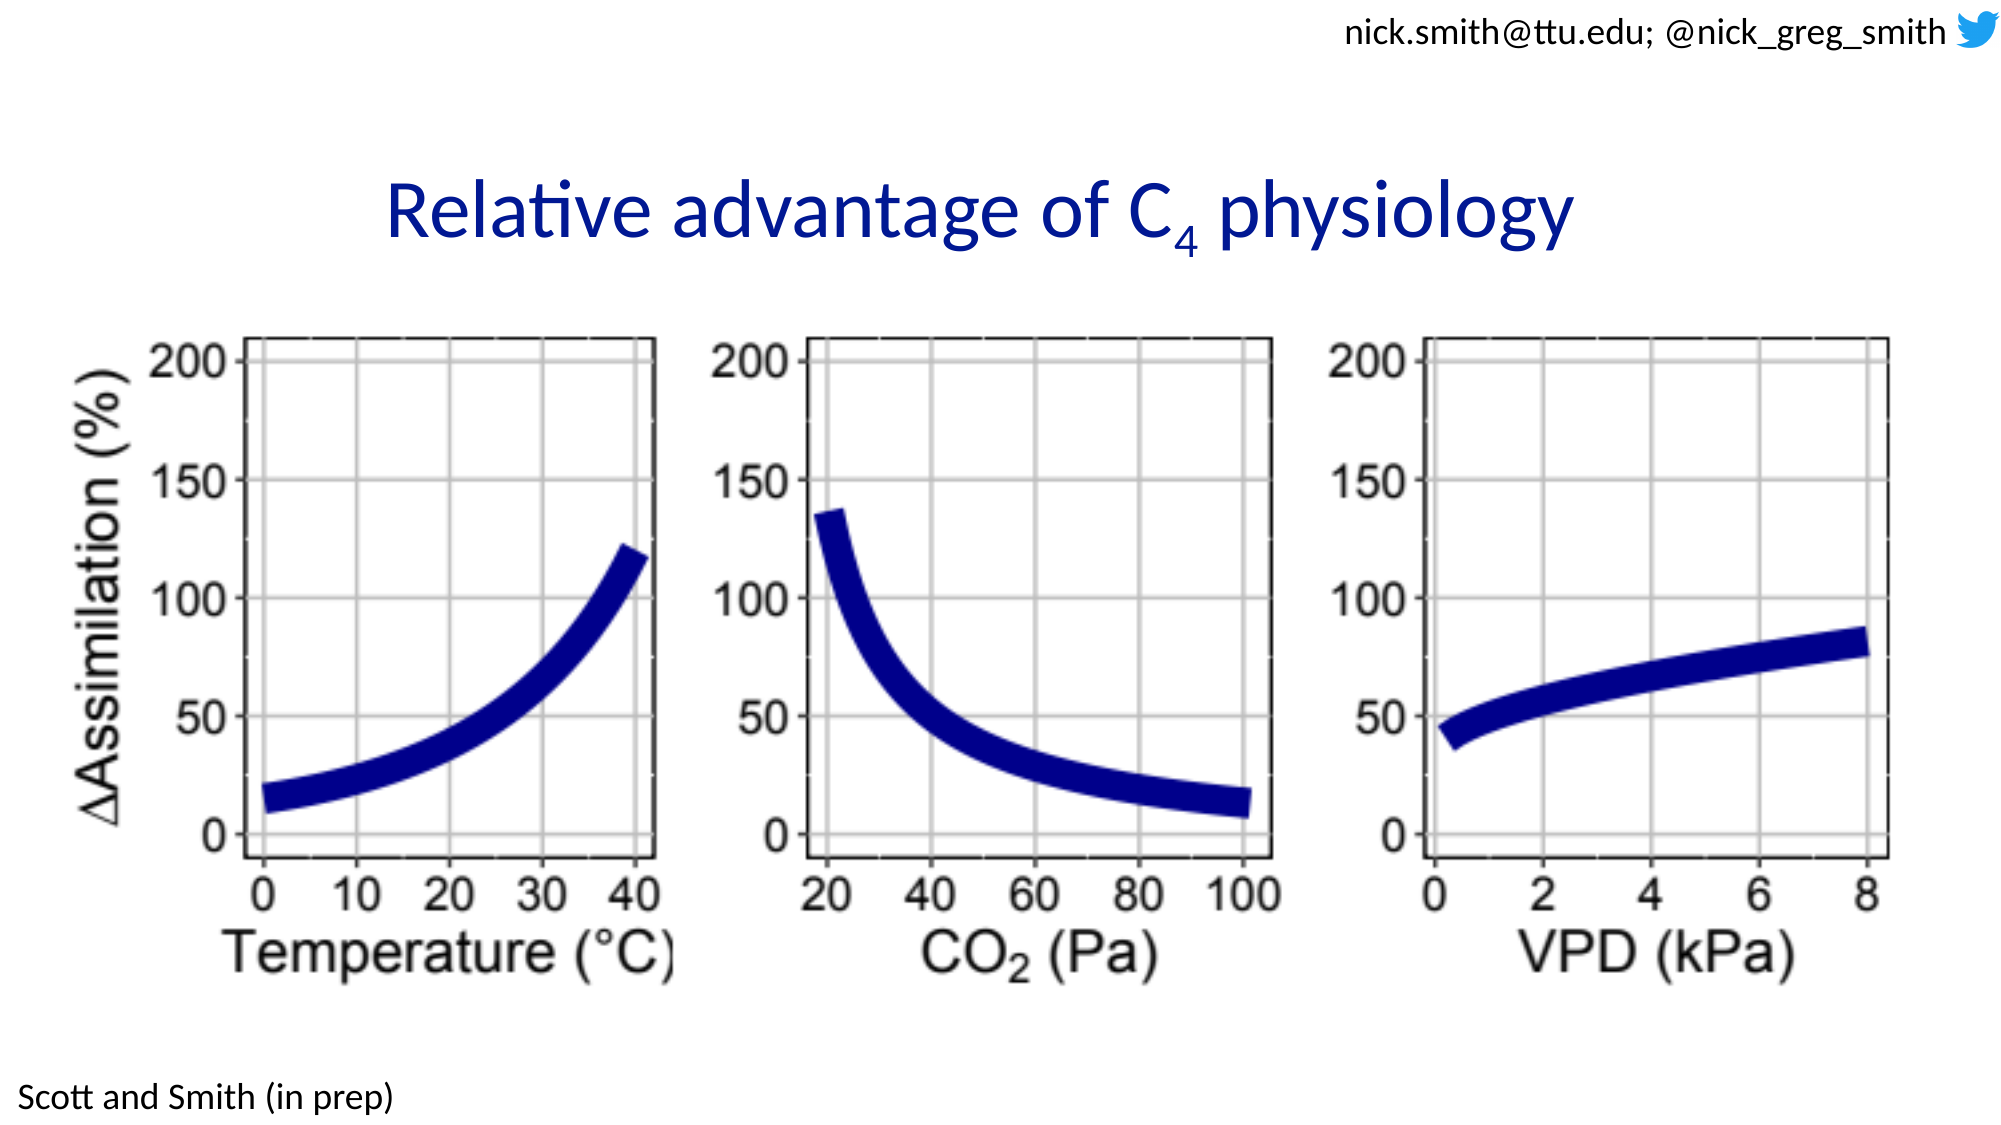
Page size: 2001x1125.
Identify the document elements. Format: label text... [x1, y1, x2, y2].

text_box Relative advantage of C4 physiology [370, 146, 1591, 275]
picture [57, 319, 1904, 1008]
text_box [1325, 0, 2000, 60]
text_box Scott and Smith (in prep) [3, 1064, 410, 1125]
